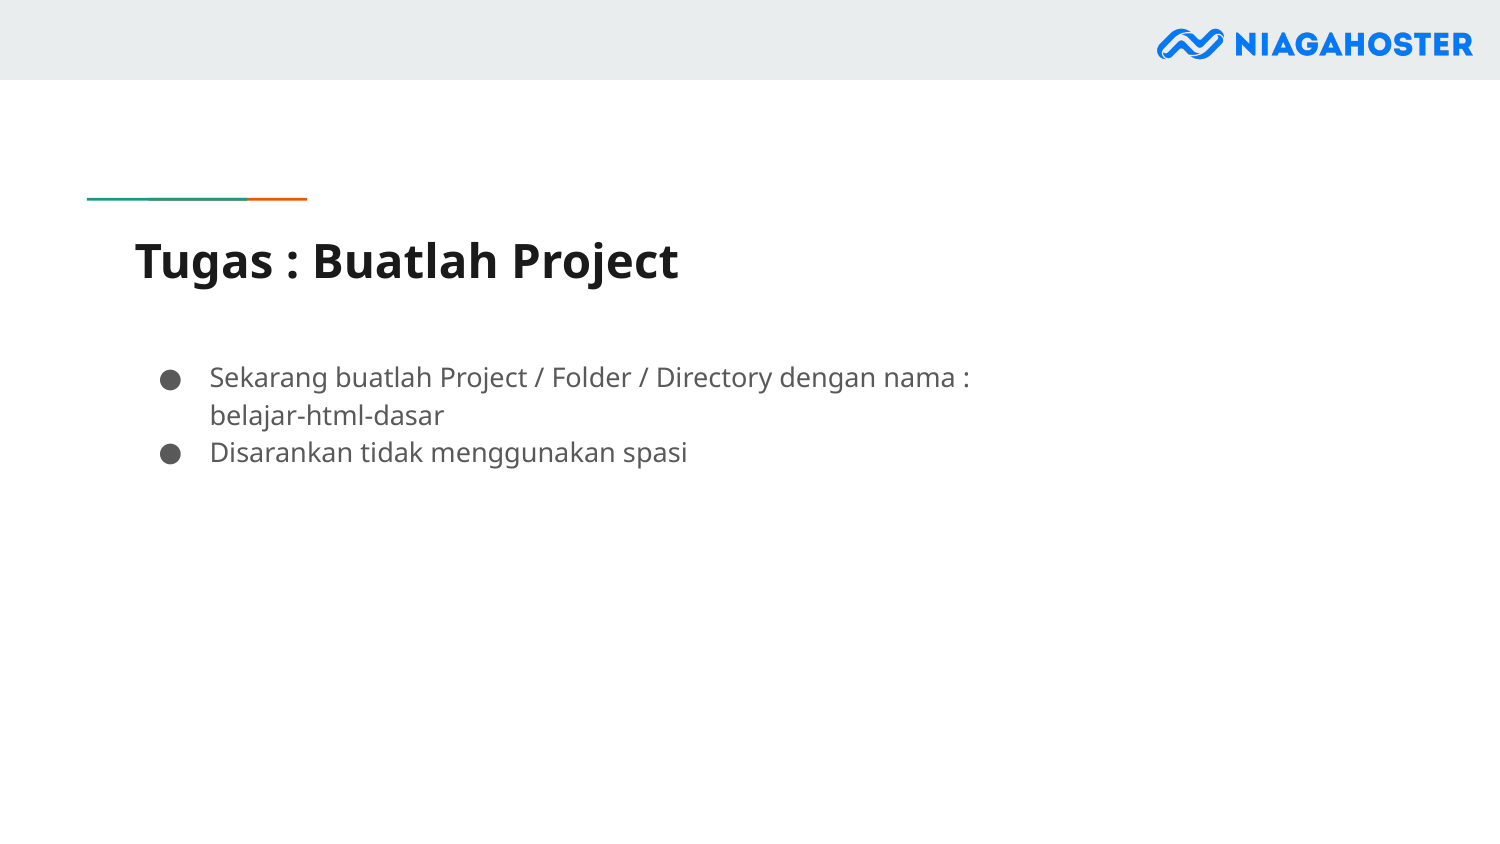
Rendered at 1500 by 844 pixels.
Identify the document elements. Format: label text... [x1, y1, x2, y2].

list Sekarang buatlah Project / Folder / Directory dengan nama : belajar-html-dasar Disarankan tidak menggunakan spasi [119, 341, 1381, 712]
title Tugas : Buatlah Project [119, 216, 1381, 305]
picture [1130, 0, 1500, 89]
